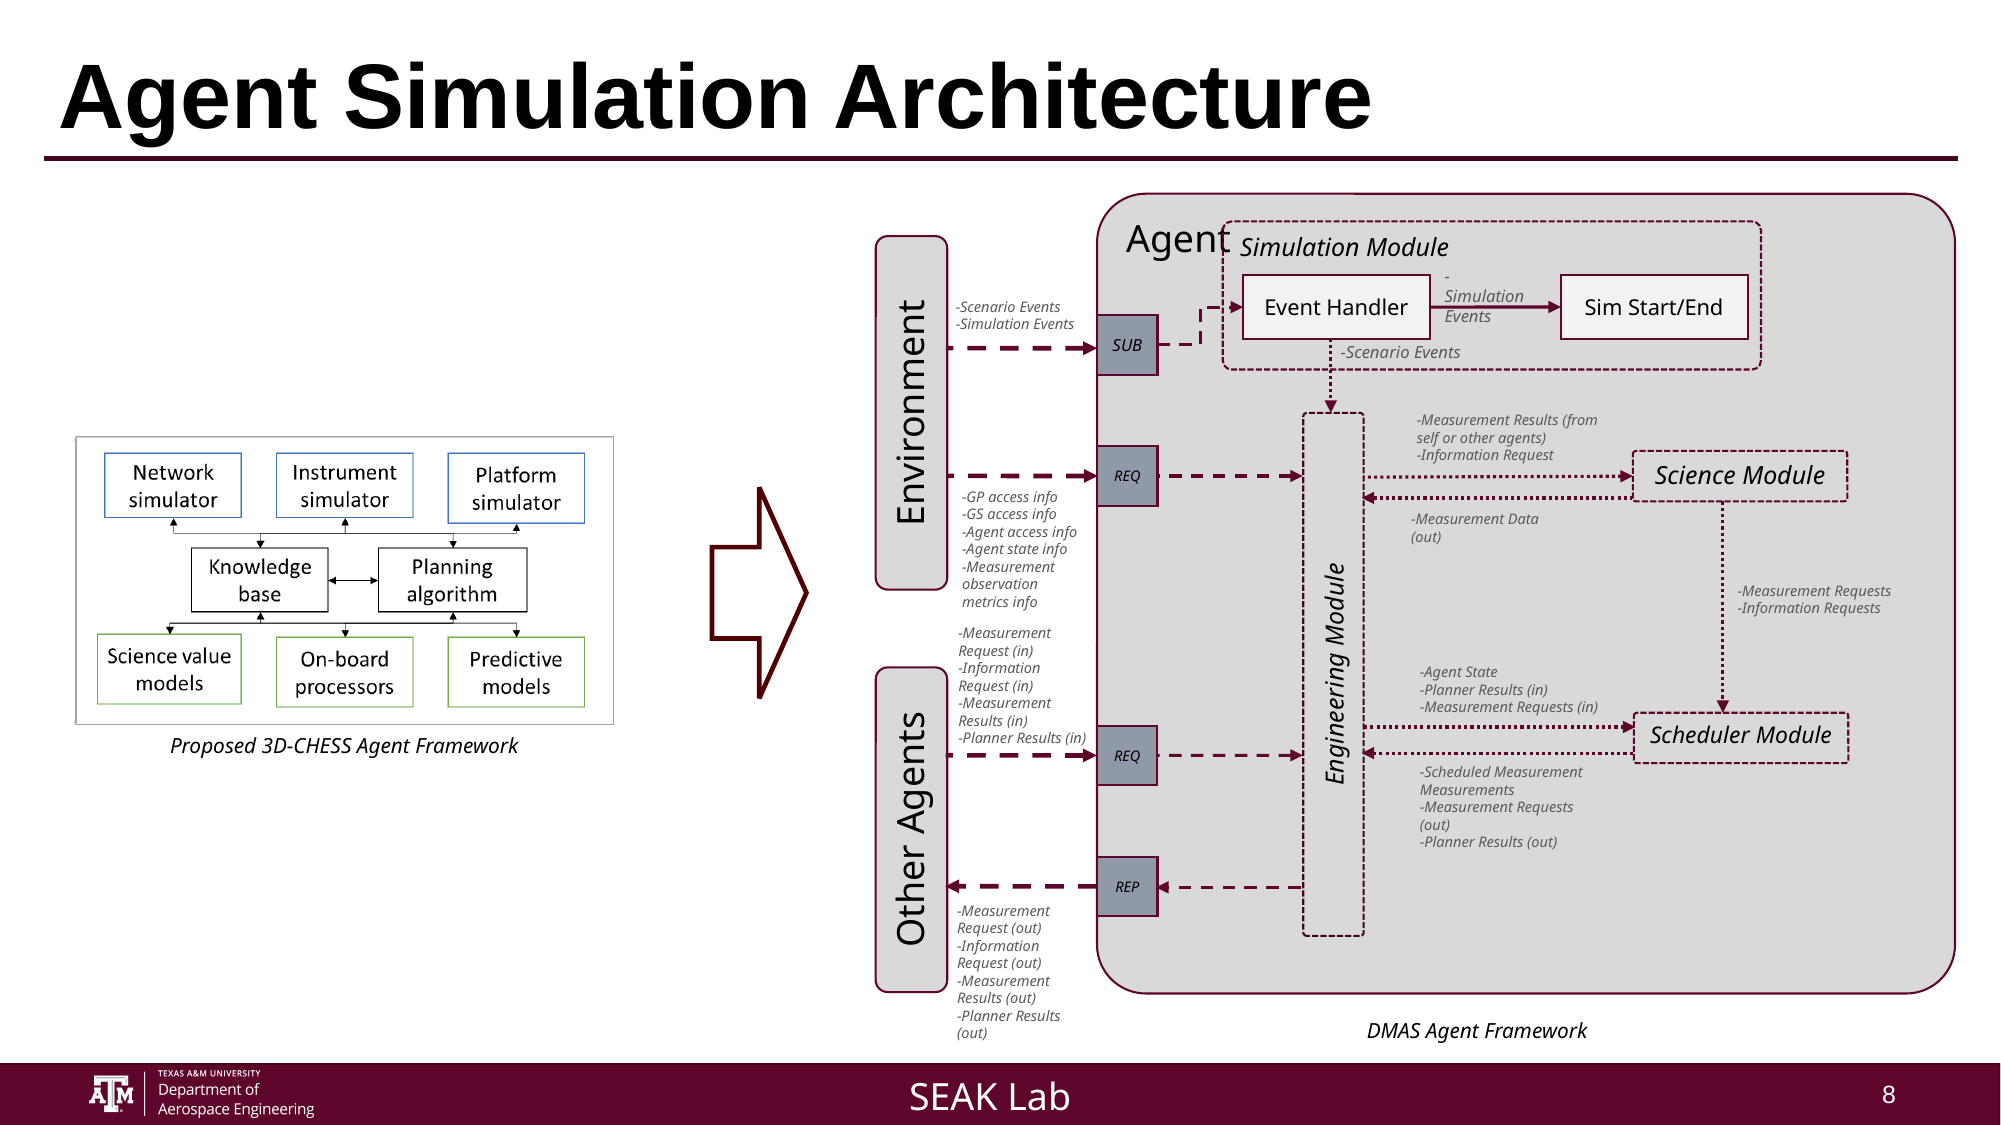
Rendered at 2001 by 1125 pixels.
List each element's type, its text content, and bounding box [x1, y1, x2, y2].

title Agent Simulation Architecture [43, 38, 1958, 159]
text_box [875, 193, 1956, 1051]
text_box [710, 486, 808, 699]
text_box Proposed 3D-CHESS Agent Framework [131, 728, 558, 766]
picture [73, 434, 616, 728]
picture [89, 1070, 314, 1118]
